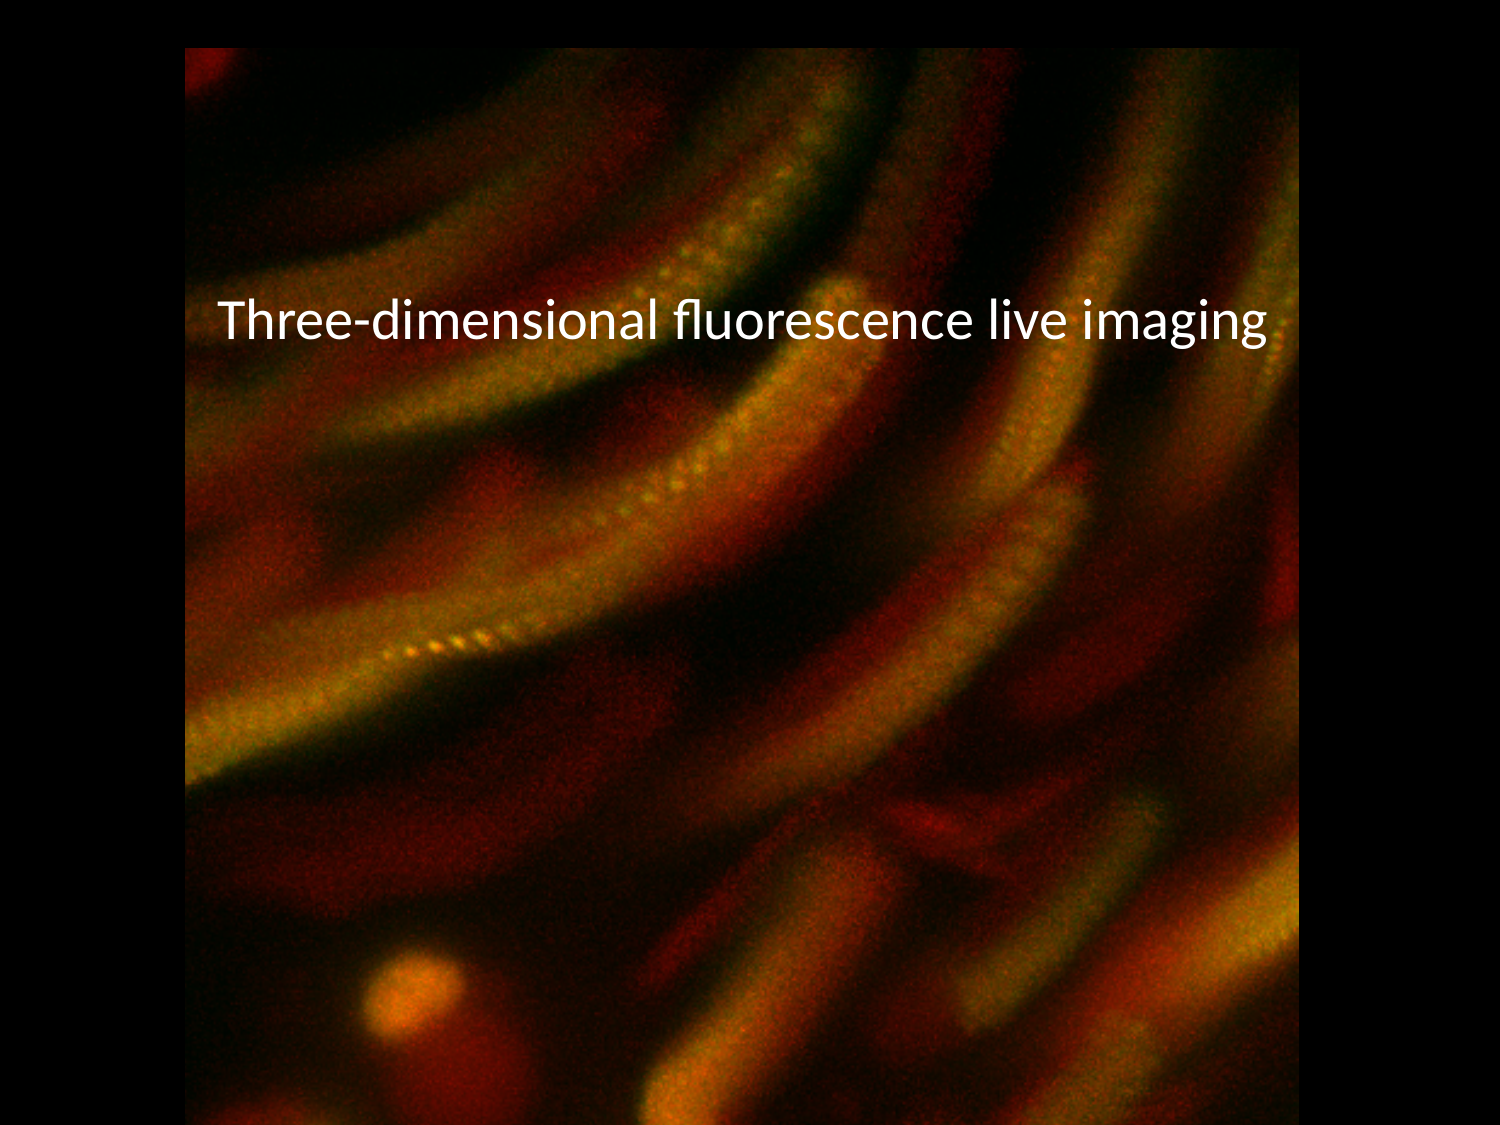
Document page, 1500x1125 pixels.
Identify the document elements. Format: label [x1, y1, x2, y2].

text_box [0, 0, 1500, 1125]
picture [185, 47, 1299, 1125]
